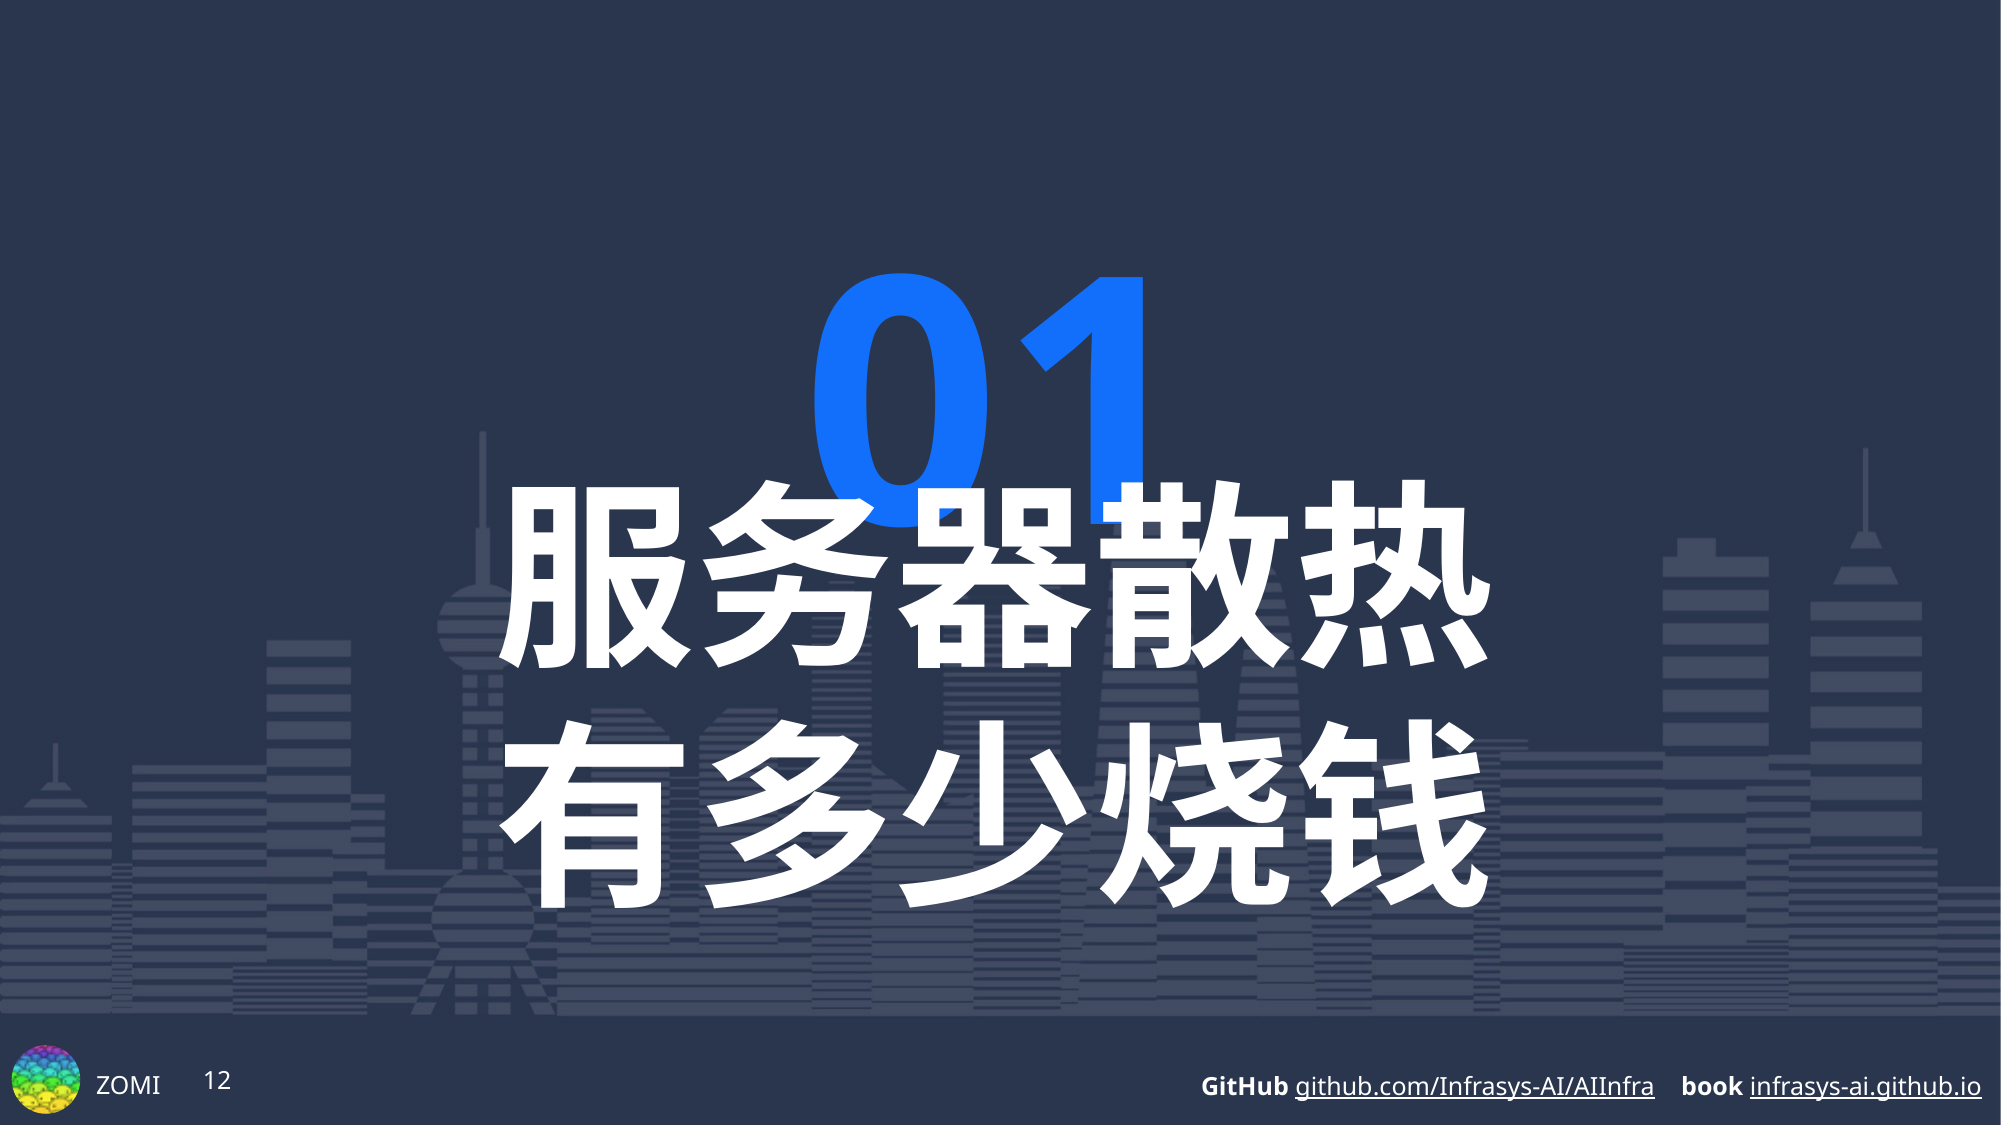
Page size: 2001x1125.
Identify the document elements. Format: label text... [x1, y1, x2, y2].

picture [0, 0, 2001, 1125]
list 服务器散热 有多少烧钱 [79, 394, 1910, 986]
text_box 01 [787, 171, 1213, 394]
